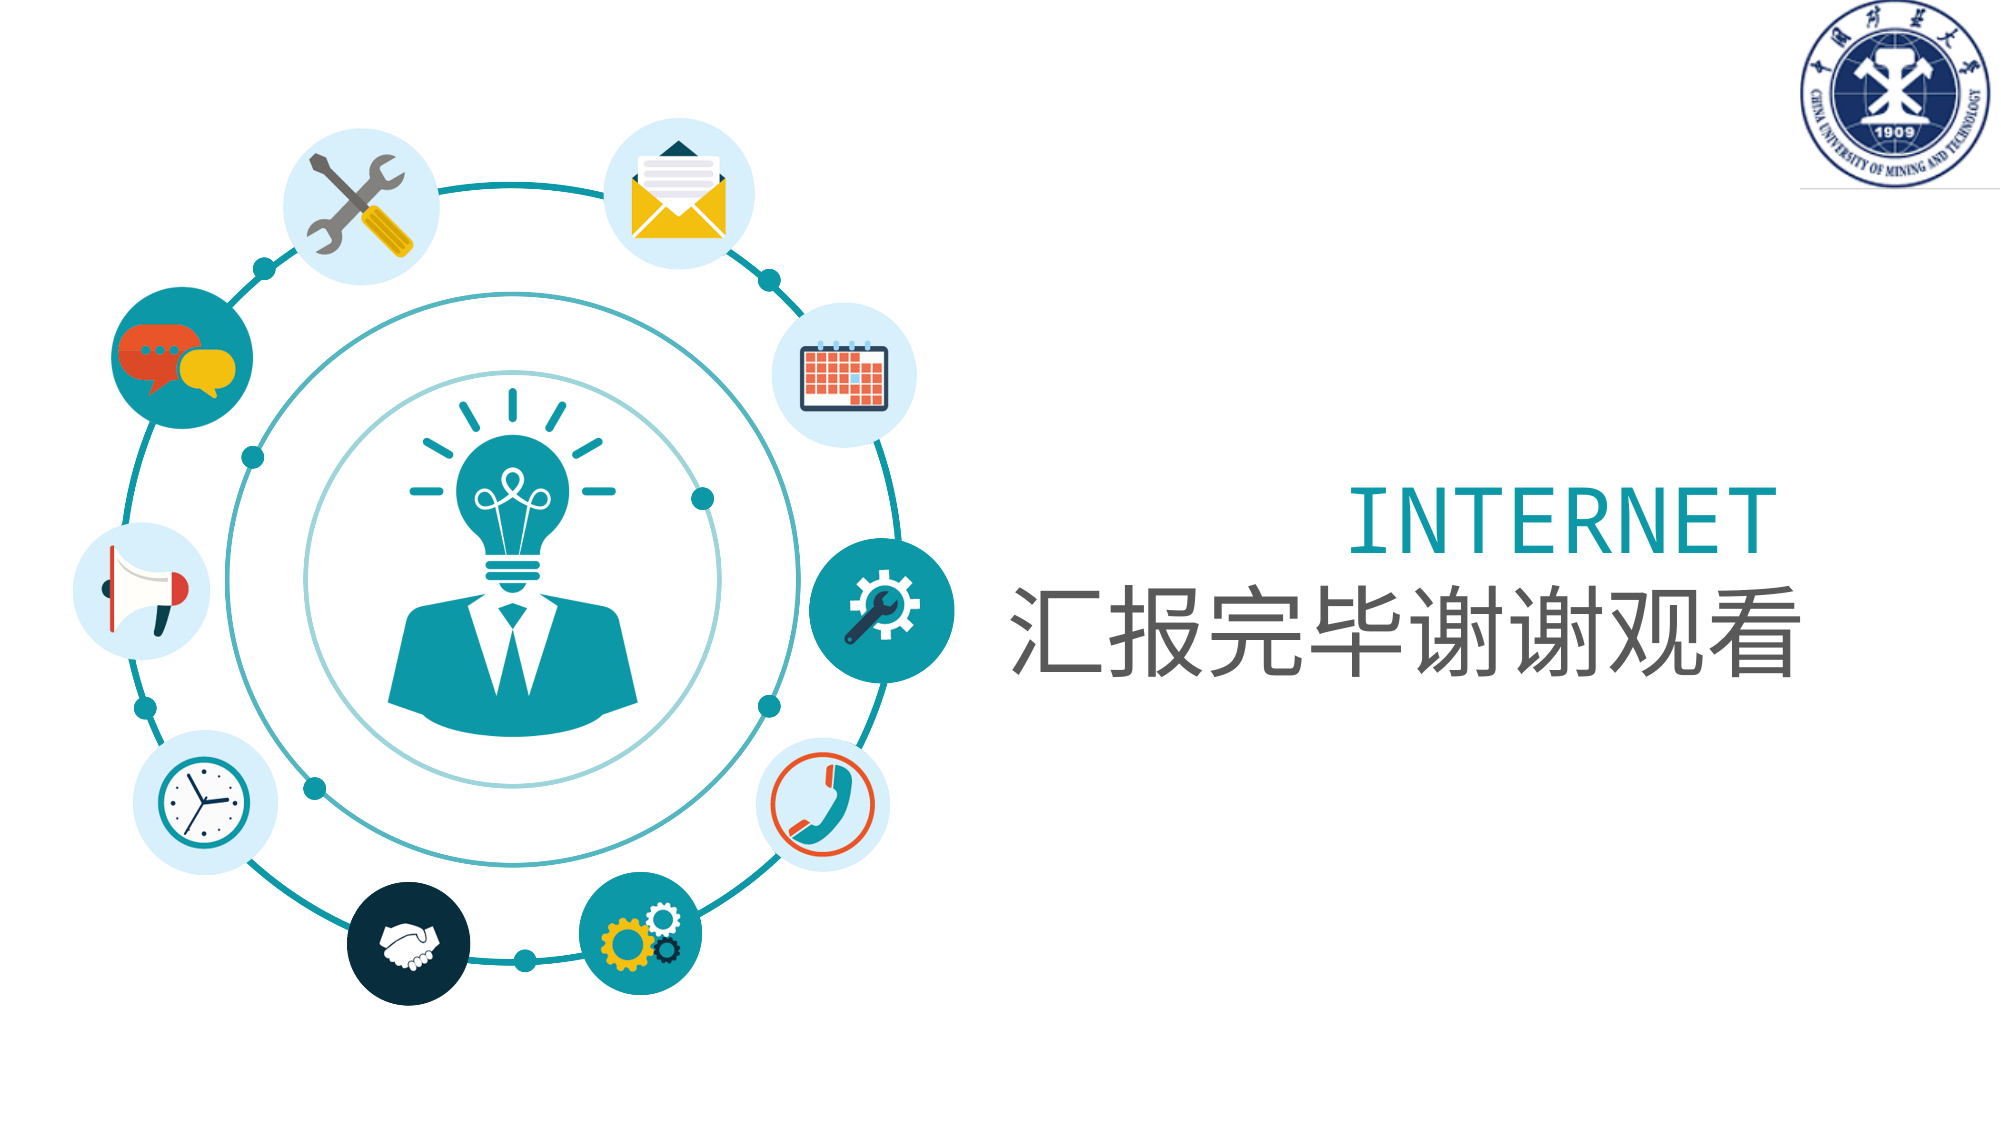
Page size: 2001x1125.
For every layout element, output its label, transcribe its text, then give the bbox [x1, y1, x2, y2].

picture [31, 86, 983, 1038]
text_box INTERNET [1326, 454, 1944, 580]
text_box 汇报完毕谢谢观看 [992, 562, 1943, 697]
picture [1800, 0, 2000, 208]
